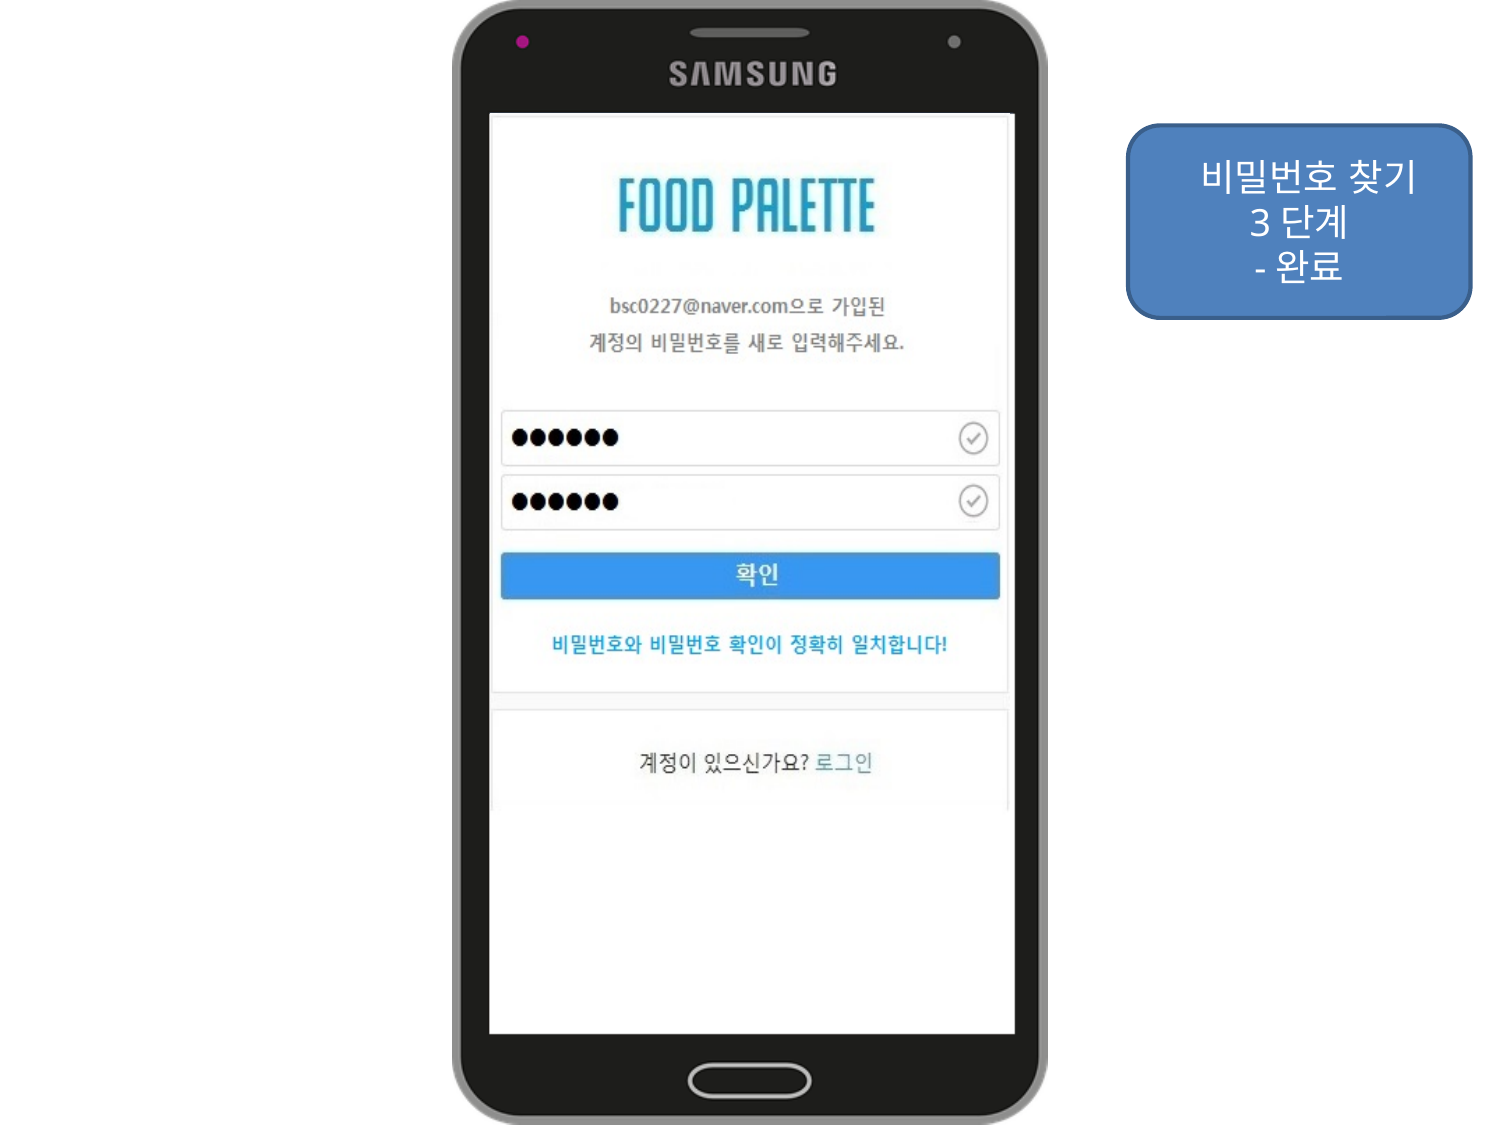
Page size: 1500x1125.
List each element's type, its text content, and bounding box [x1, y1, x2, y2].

text_box 비밀번호 찾기 3단계 -완료 [1125, 123, 1473, 320]
picture [452, 0, 1048, 1125]
